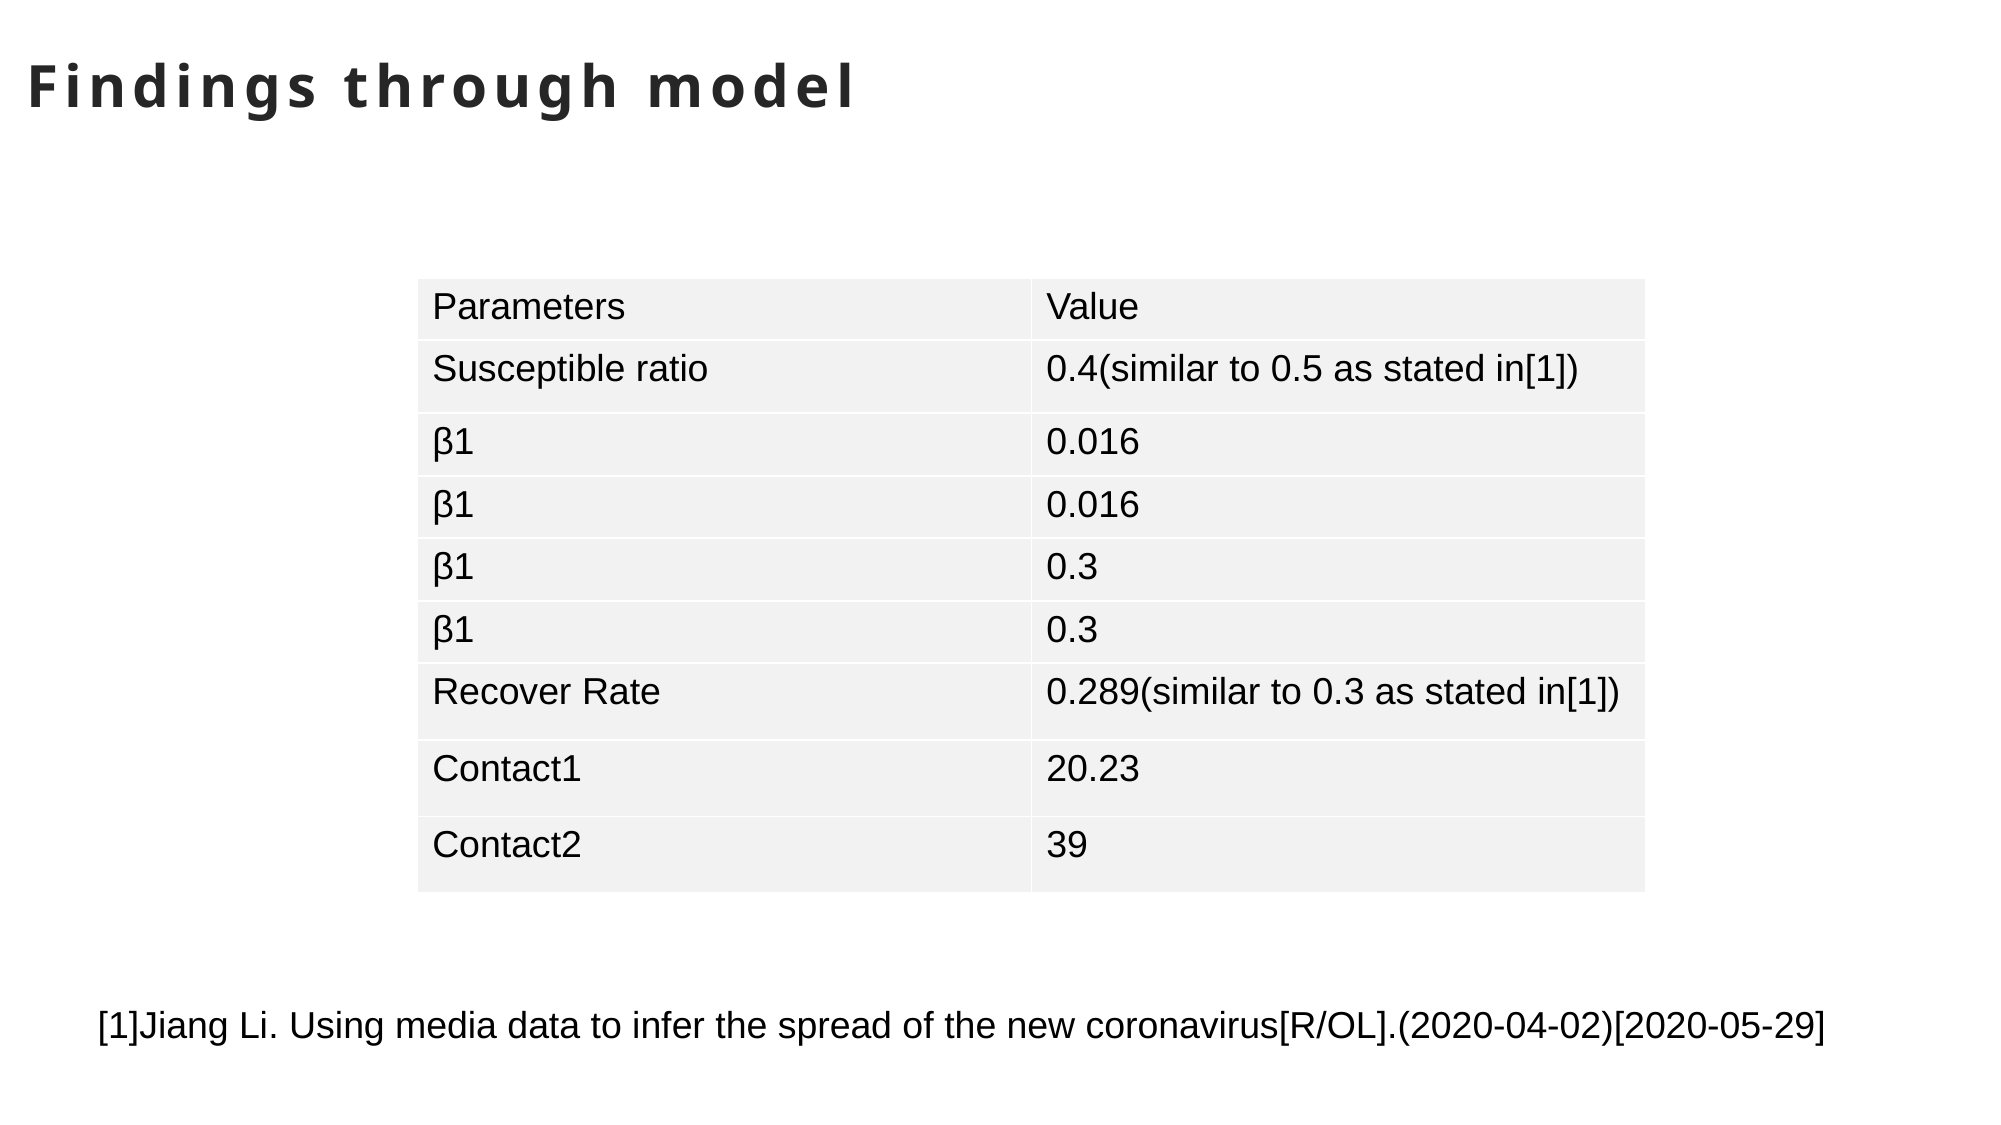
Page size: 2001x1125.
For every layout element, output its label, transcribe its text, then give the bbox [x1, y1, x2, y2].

table_cell 0.4(similar to 0.5 as stated in[1]) [1032, 341, 1645, 412]
table_cell Susceptible ratio [418, 341, 1031, 412]
text_box Findings through model [11, 21, 1646, 148]
table_cell 39 [1032, 817, 1645, 892]
table_cell 0.289(similar to 0.3 as stated in[1]) [1032, 664, 1645, 739]
table_cell β1 [418, 602, 1031, 662]
table_cell Recover Rate [418, 664, 1031, 739]
table_cell Contact2 [418, 817, 1031, 892]
text_box [1]Jiang Li. Using media data to infer the spread of the new coronavirus[R/OL].(2020-04-02)[2020-05-29] [83, 993, 1842, 1054]
table_cell β1 [418, 414, 1031, 475]
table_cell β1 [418, 477, 1031, 537]
table_cell β1 [418, 539, 1031, 600]
table_header Value [1032, 279, 1645, 339]
table_cell 0.016 [1032, 477, 1645, 537]
table_cell 0.016 [1032, 414, 1645, 475]
table_cell 0.3 [1032, 539, 1645, 600]
table_cell Contact1 [418, 741, 1031, 816]
table_cell 20.23 [1032, 741, 1645, 816]
table_header Parameters [418, 279, 1031, 339]
table_cell 0.3 [1032, 602, 1645, 662]
